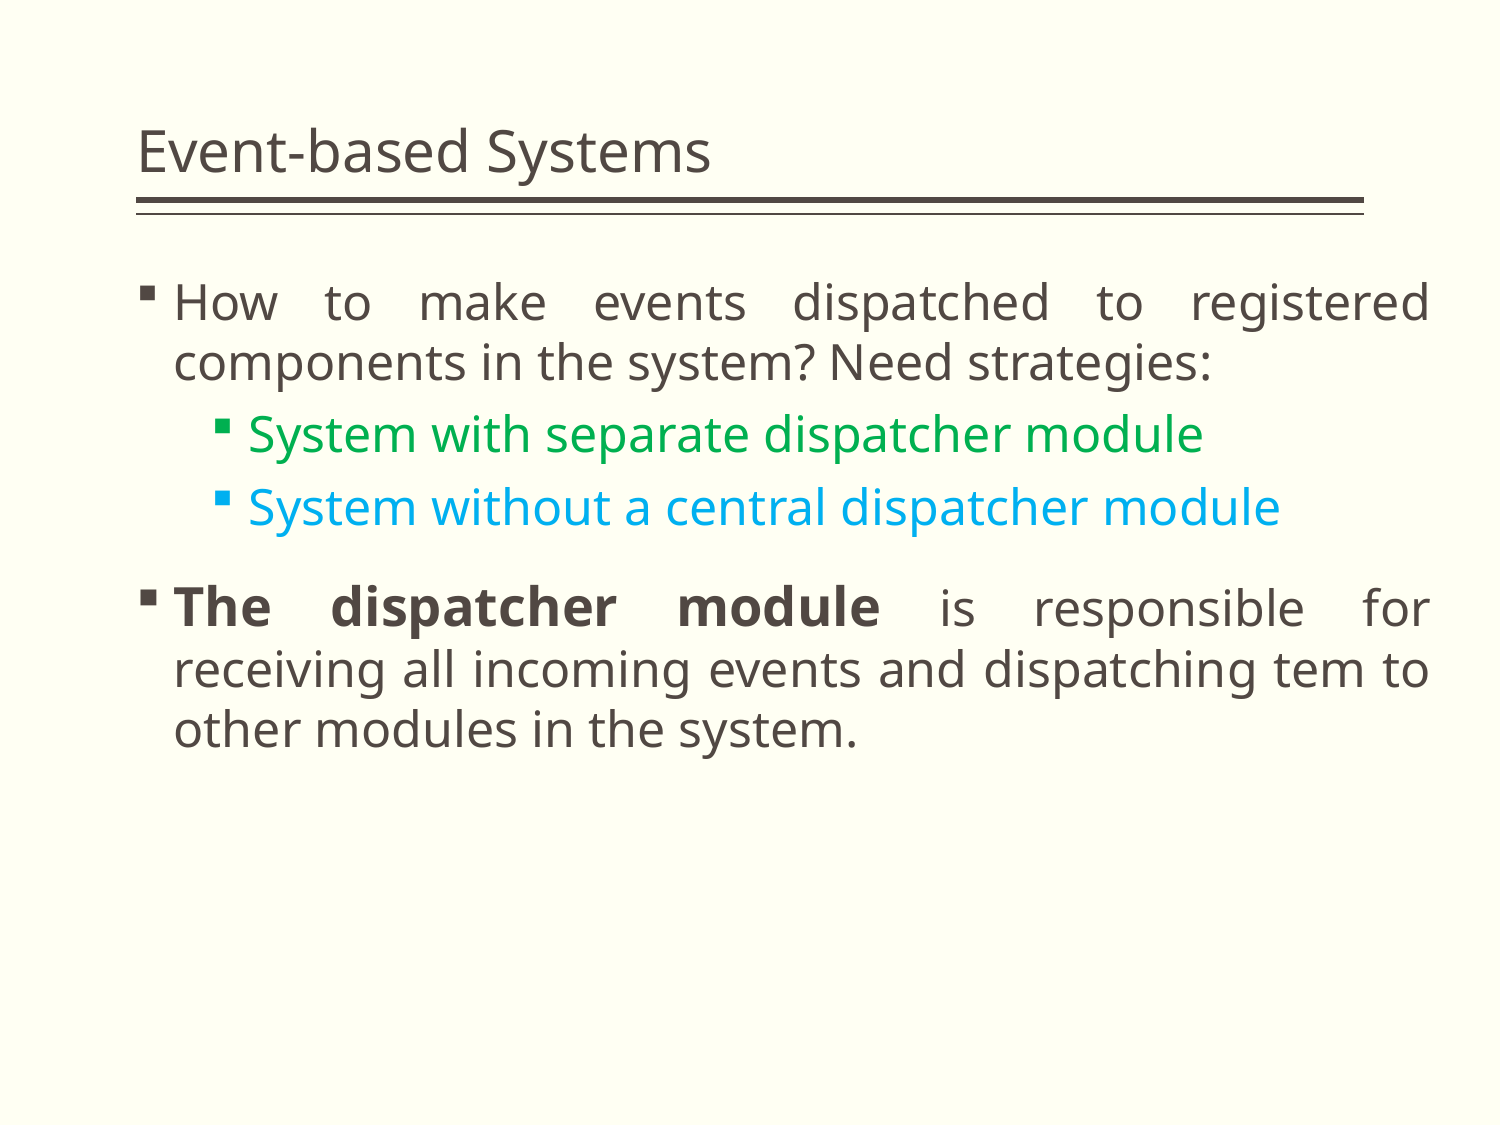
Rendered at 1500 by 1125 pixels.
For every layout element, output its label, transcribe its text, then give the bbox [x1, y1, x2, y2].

title Event-based Systems [135, 12, 1364, 193]
list How to make events dispatched to registered components in the system? Need strategies: System with separate dispatcher module System without a central dispatcher module The dispatcher module is responsible for receiving all incoming events and dispatching tem to other modules in the system. [135, 262, 1432, 1008]
